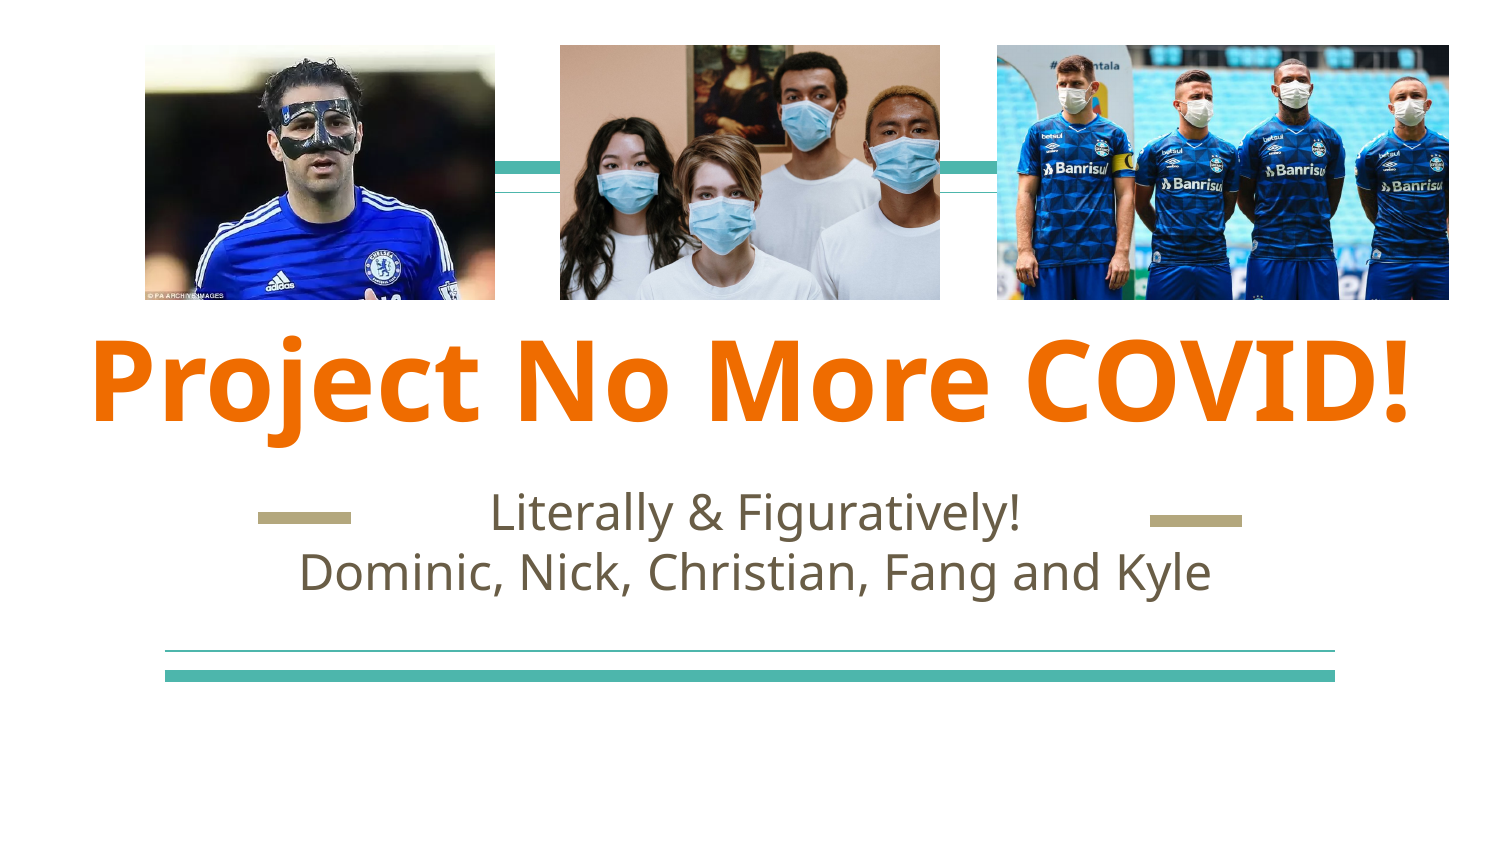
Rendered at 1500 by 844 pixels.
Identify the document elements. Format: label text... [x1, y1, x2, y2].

picture [145, 45, 495, 300]
picture [997, 45, 1450, 300]
subtitle Literally & Figuratively! Dominic, Nick, Christian, Fang and Kyle [51, 464, 1461, 639]
title Project No More COVID! [51, 308, 1449, 459]
picture [559, 45, 940, 300]
